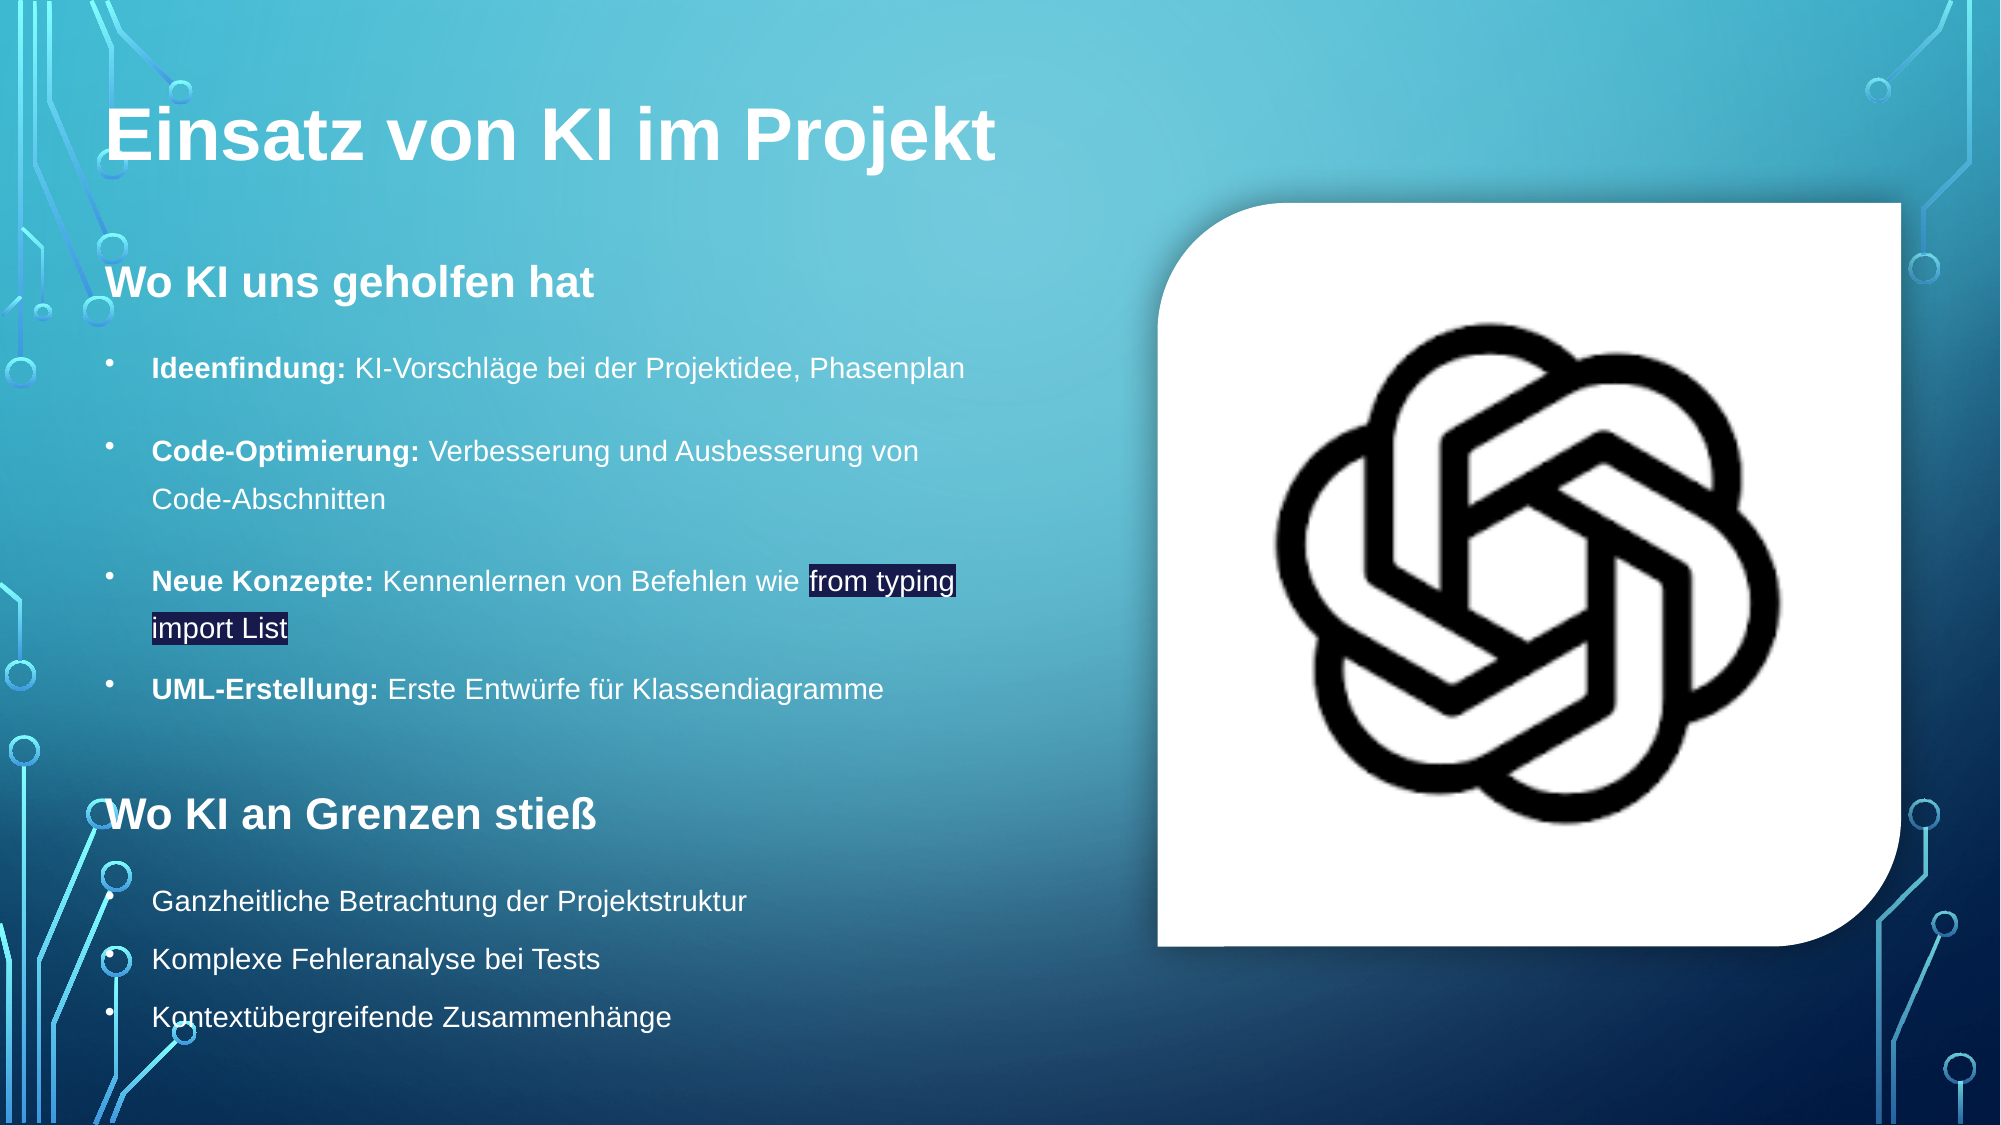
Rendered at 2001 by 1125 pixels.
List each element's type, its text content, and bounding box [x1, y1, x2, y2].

text_box Einsatz von KI im Projekt [104, 82, 1020, 176]
text_box Wo KI uns geholfen hat [104, 250, 613, 307]
text_box UML-Erstellung: Erste Entwürfe für Klassendiagramme [104, 657, 964, 754]
text_box Wo KI an Grenzen stieß [104, 783, 617, 840]
picture [1164, 209, 1894, 940]
text_box Ideenfindung: KI-Vorschläge bei der Projektidee, Phasenplan [104, 336, 982, 433]
text_box Neue Konzepte: Kennenlernen von Befehlen wie from typing import List [104, 549, 964, 647]
text_box Kontextübergreifende Zusammenhänge [104, 985, 964, 1034]
text_box Code-Optimierung: Verbesserung und Ausbesserung von Code-Abschnitten [104, 419, 964, 516]
text_box Komplexe Fehleranalyse bei Tests [104, 927, 964, 976]
text_box Ganzheitliche Betrachtung der Projektstruktur [104, 869, 964, 917]
